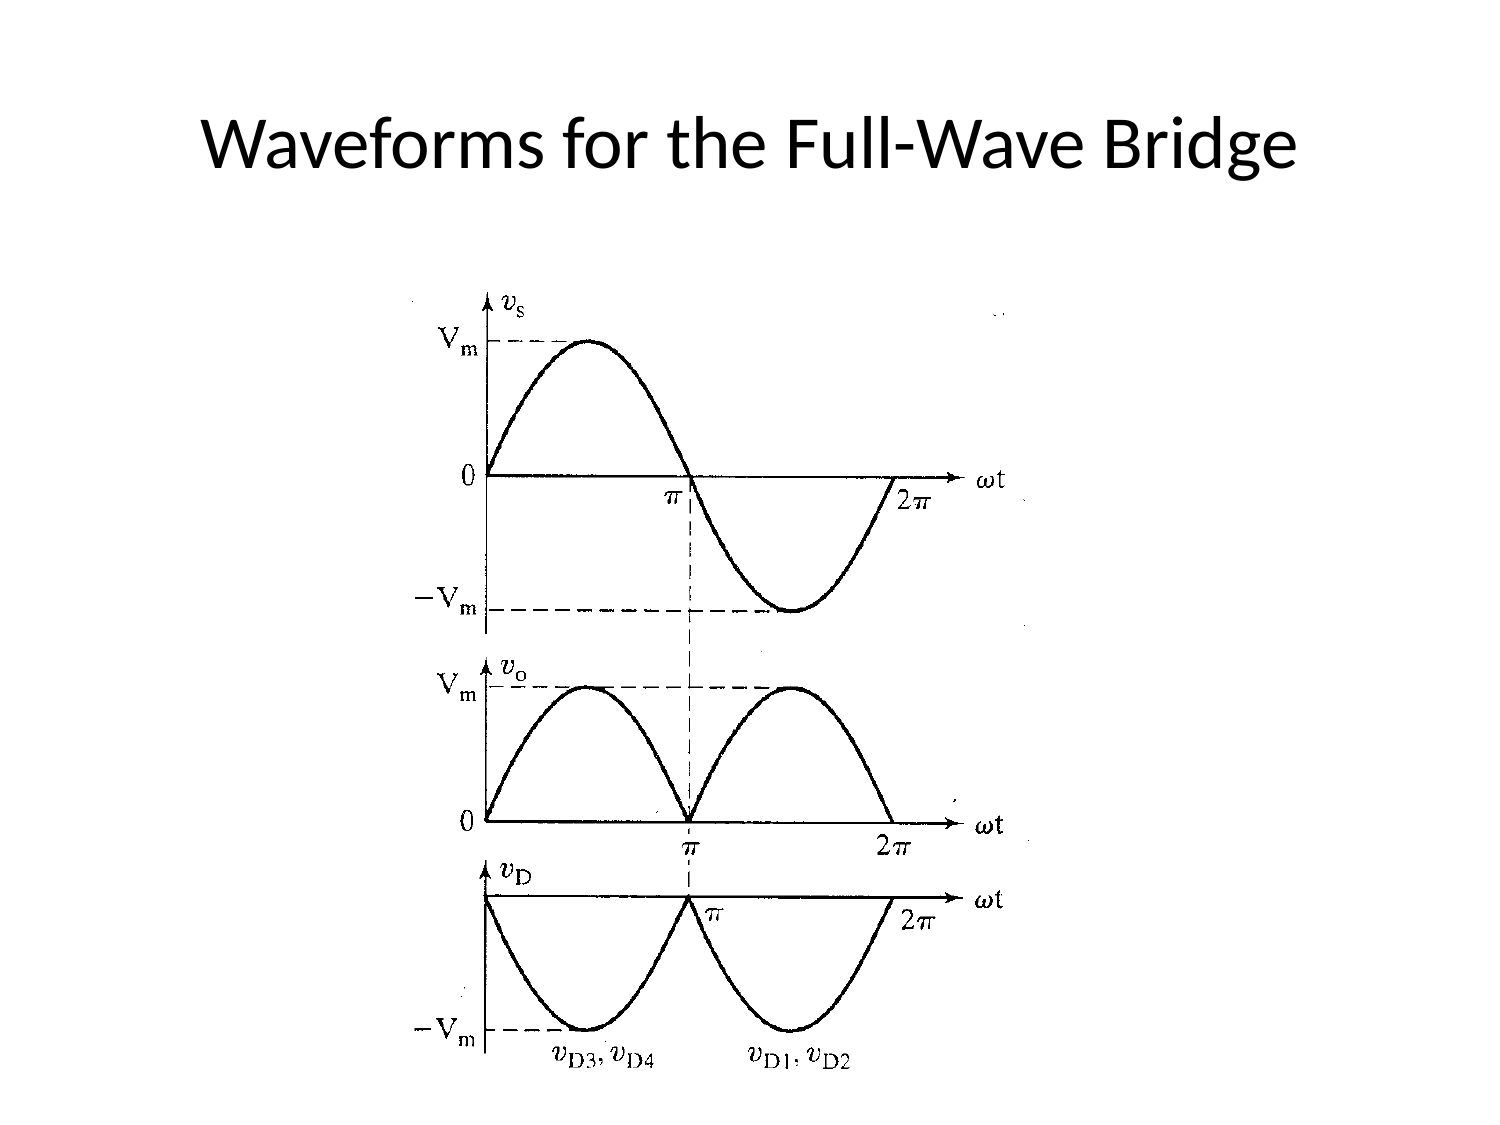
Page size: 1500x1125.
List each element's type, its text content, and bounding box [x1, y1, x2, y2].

title Waveforms for the Full-Wave Bridge [75, 45, 1425, 233]
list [400, 262, 1044, 1076]
